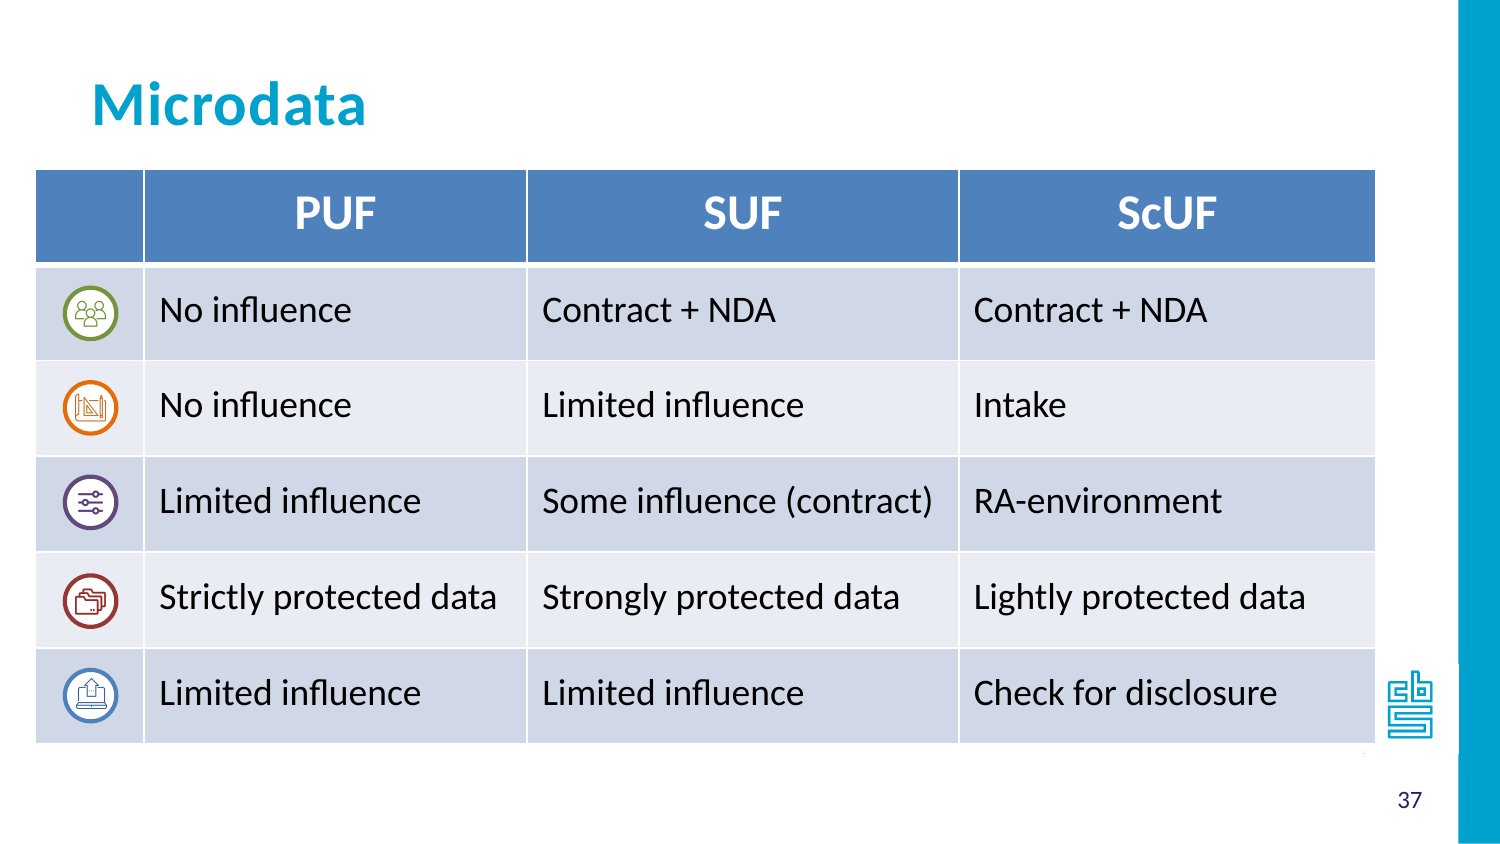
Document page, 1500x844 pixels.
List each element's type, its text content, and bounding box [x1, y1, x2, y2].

table_cell No influence [145, 268, 526, 360]
table_cell [36, 457, 143, 551]
slide_number 37 [1361, 772, 1459, 826]
table_cell Limited influence [528, 361, 958, 455]
table_cell Limited influence [145, 457, 526, 551]
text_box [64, 287, 117, 340]
table_cell No influence [145, 361, 526, 455]
table_cell Contract + NDA [960, 268, 1375, 360]
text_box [64, 669, 117, 722]
table_header PUF [145, 170, 526, 262]
table_cell Some influence (contract) [528, 457, 958, 551]
table_header SUF [528, 170, 958, 262]
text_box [64, 476, 117, 529]
table_cell Lightly protected data [960, 553, 1375, 647]
table_cell Intake [960, 361, 1375, 455]
table_cell Strictly protected data [145, 553, 526, 647]
table_cell Contract + NDA [528, 268, 958, 360]
table_cell [36, 268, 143, 360]
table_cell [36, 553, 143, 647]
table_cell Check for disclosure [960, 649, 1375, 743]
table_cell RA-environment [960, 457, 1375, 551]
table_cell Strongly protected data [528, 553, 958, 647]
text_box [64, 575, 117, 628]
list Microdata [76, 55, 1329, 151]
table_cell Limited influence [145, 649, 526, 743]
table_cell [36, 649, 143, 743]
table_header ScUF [960, 170, 1375, 262]
table_cell [36, 361, 143, 455]
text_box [64, 381, 117, 434]
picture [1361, 664, 1458, 754]
table_header [36, 170, 143, 262]
table_cell Limited influence [528, 649, 958, 743]
